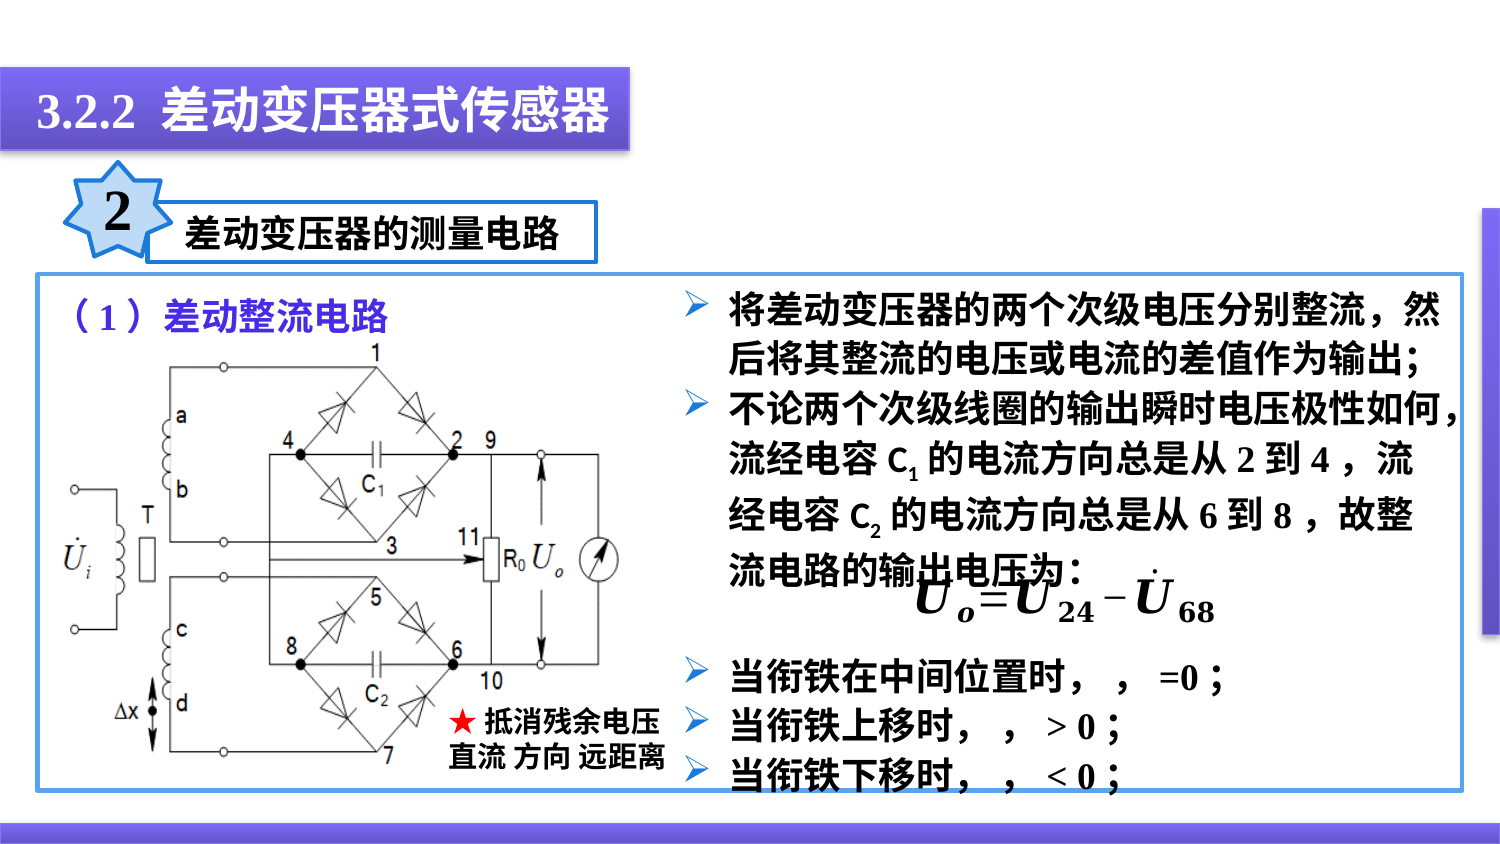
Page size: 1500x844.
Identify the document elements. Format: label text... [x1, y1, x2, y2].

text_box （1）差动整流电路 [35, 272, 1464, 793]
text_box 3.2.2 差动变压器式传感器 [8, 71, 626, 146]
text_box [0, 67, 630, 151]
text_box 差动变压器的测量电路 [145, 200, 598, 264]
text_box 2 [62, 159, 174, 259]
picture [59, 332, 630, 777]
text_box ★抵消残余电压 直流 方向 远距离 [633, 696, 682, 781]
